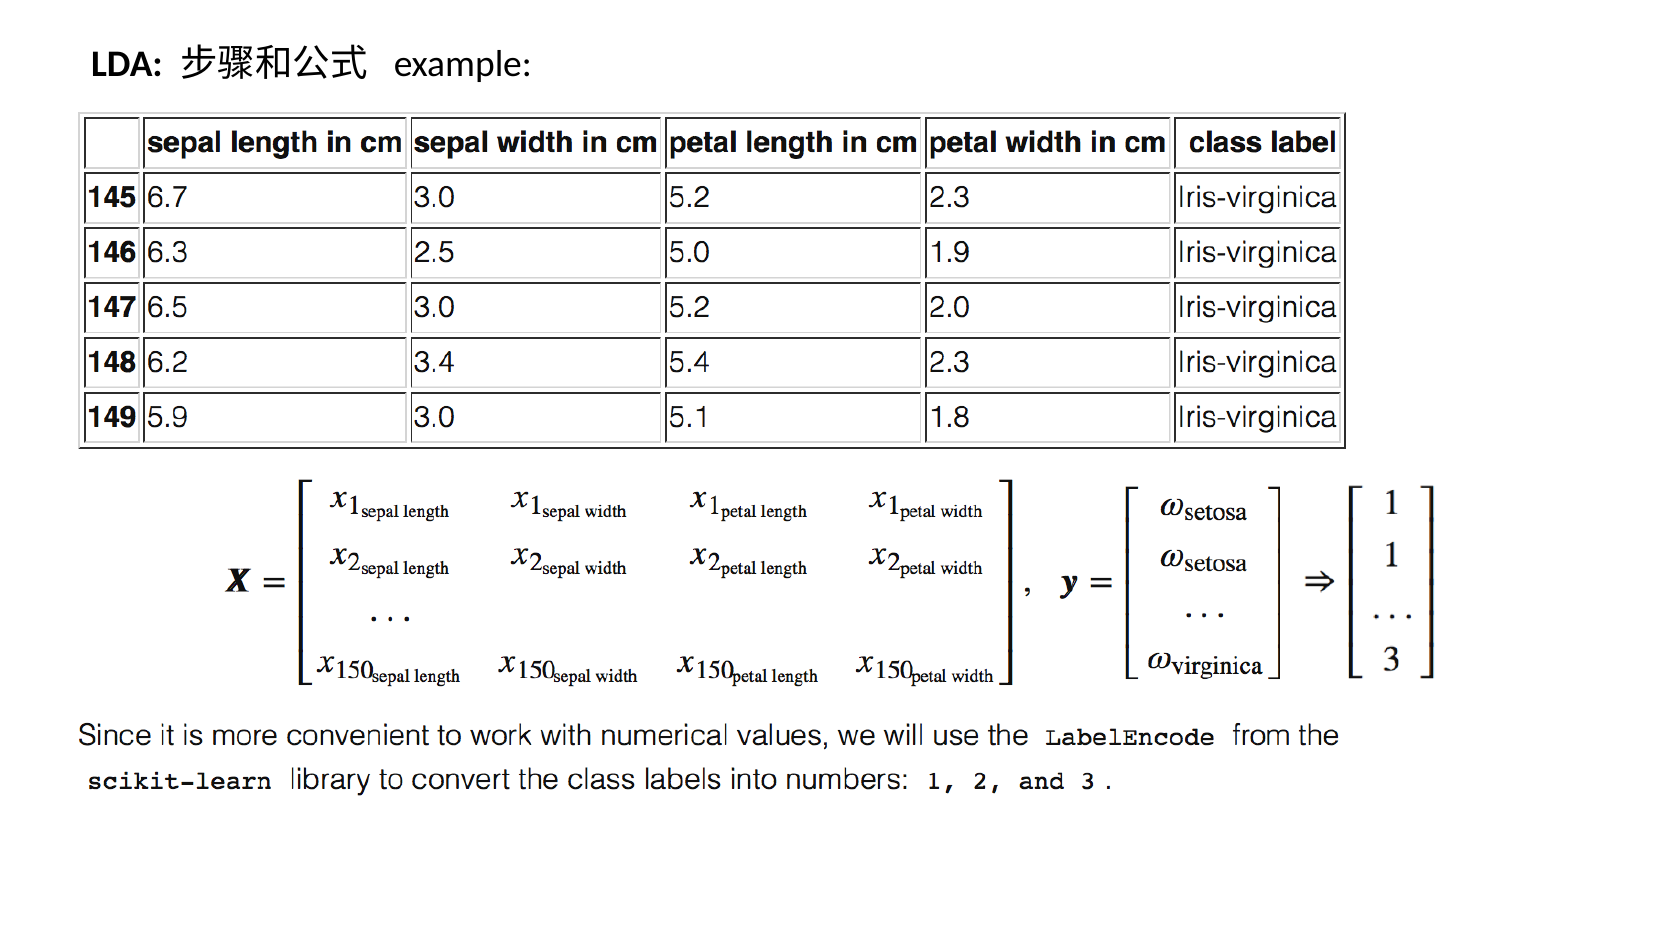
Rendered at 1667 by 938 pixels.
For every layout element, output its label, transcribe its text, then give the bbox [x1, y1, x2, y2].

text_box LDA: 步骤和公式 example: [76, 31, 1546, 92]
picture [76, 106, 1448, 819]
